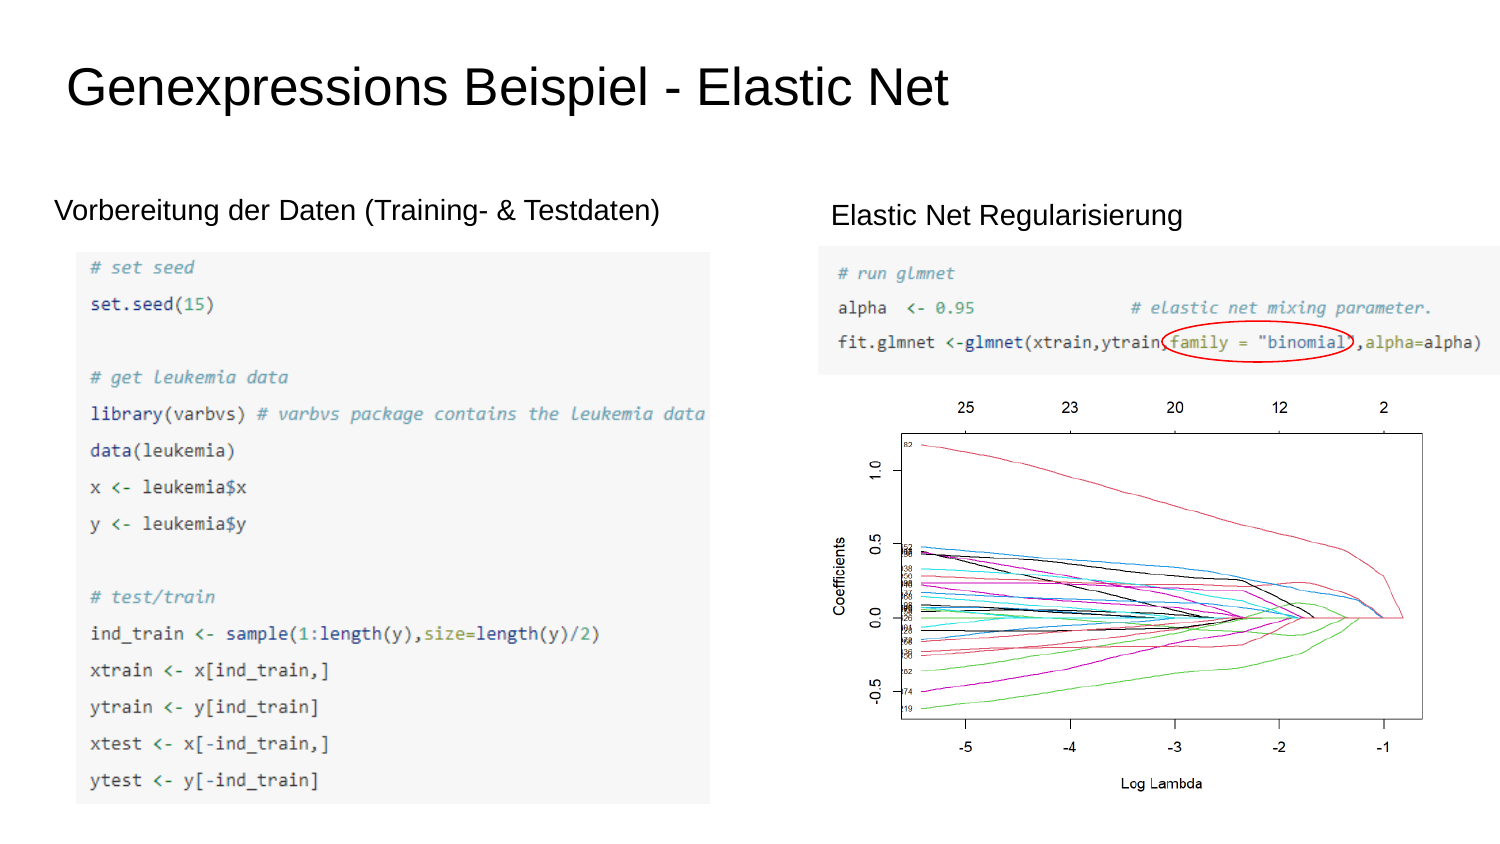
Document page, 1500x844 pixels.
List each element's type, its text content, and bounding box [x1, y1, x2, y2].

picture [76, 252, 710, 804]
title Genexpressions Beispiel - Elastic Net [51, 37, 1449, 131]
text_box Vorbereitung der Daten (Training- & Testdaten) [39, 176, 725, 242]
picture [817, 246, 1500, 814]
text_box Elastic Net Regularisierung [815, 181, 1500, 247]
